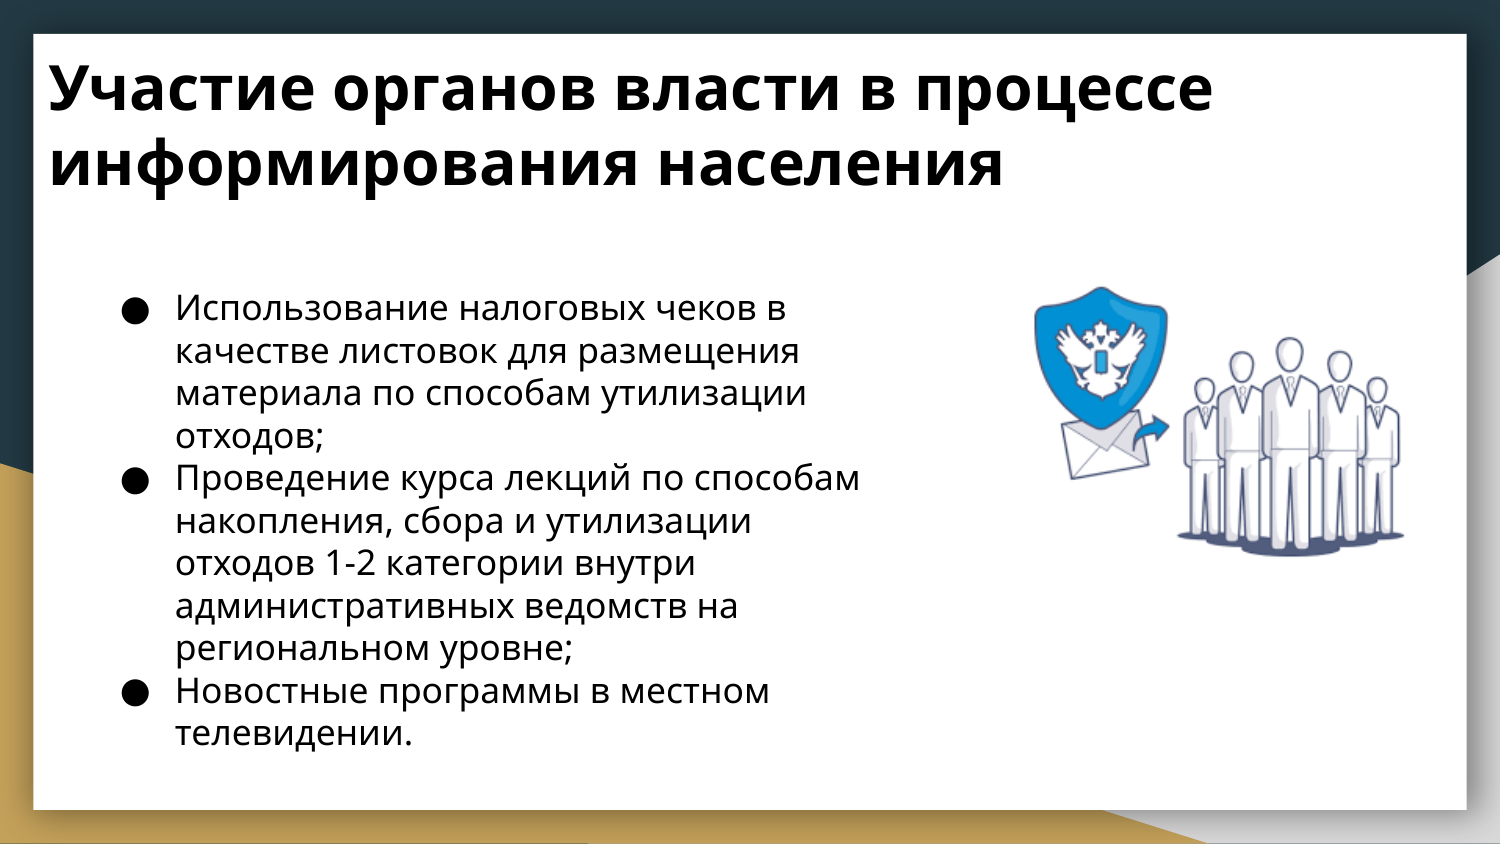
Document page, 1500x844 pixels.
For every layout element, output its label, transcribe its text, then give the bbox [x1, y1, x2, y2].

title Участие органов власти в процессе информирования населения [33, 33, 1366, 207]
text_box Использование налоговых чеков в качестве листовок для размещения материала по способам утилизации отходов; Проведение курса лекций по способам накопления, сбора и утилизации отходов 1-2 категории внутри административных ведомств на региональном уровне; Новостные программы в местном телевидении. [84, 270, 914, 768]
picture [1016, 270, 1423, 574]
